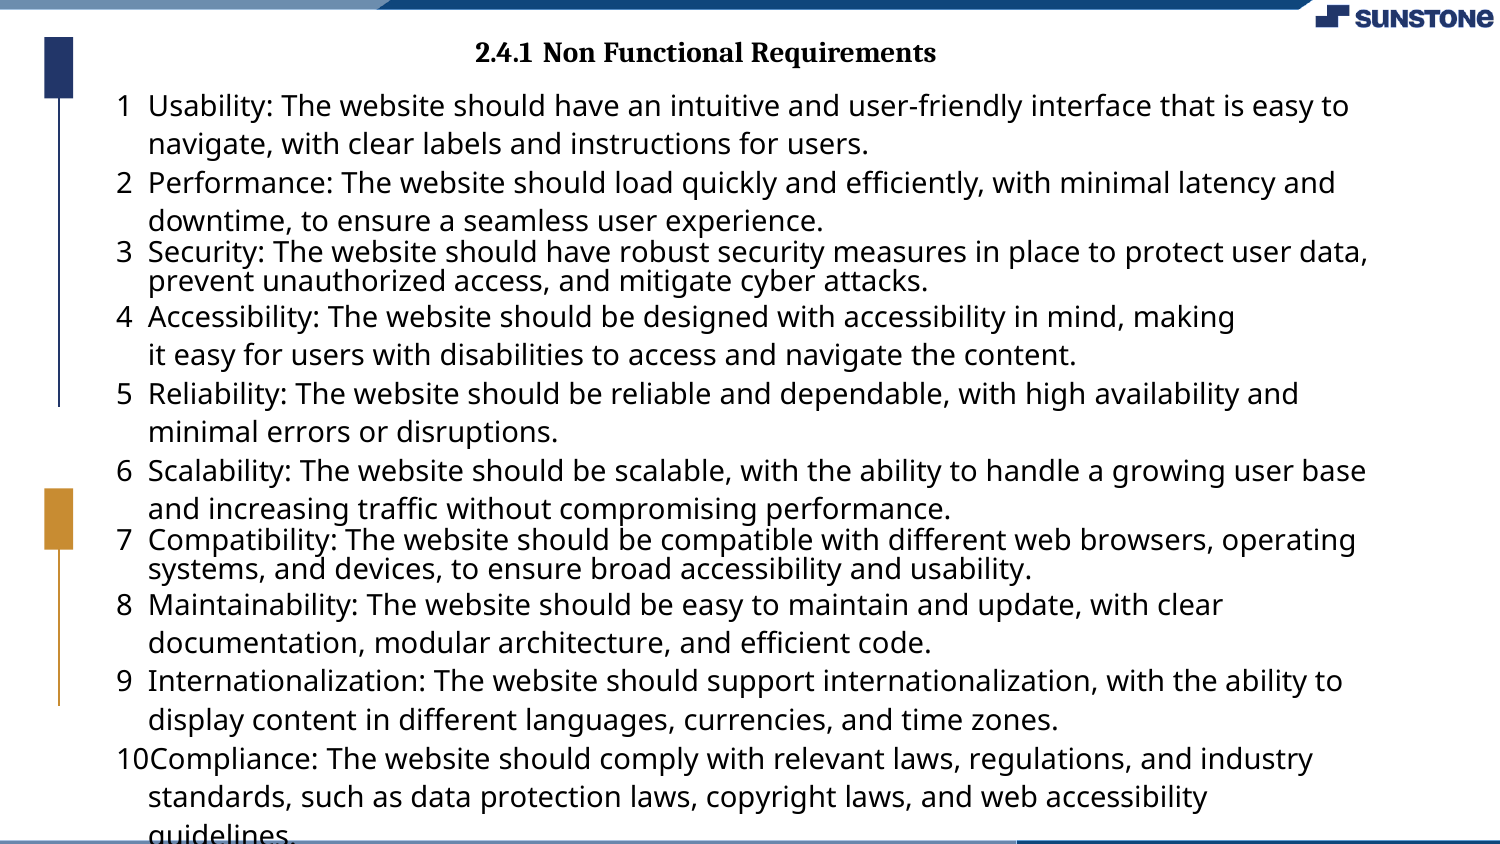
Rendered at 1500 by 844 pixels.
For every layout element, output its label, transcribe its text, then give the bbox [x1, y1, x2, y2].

picture [0, 0, 1500, 844]
text_box 2.4.1 Non Functional Requirements [460, 26, 1076, 111]
text_box Usability: The website should have an intuitive and user-friendly interface that is easy to navigate, with clear labels and instructions for users. Performance: The website should load quickly and efficiently, with minimal latency and downtime, to ensure a seamless user experience. Security: The website should have robust security measures in place to protect user data, prevent unauthorized access, and mitigate cyber attacks. Accessibility: The website should be designed with accessibility in mind, making it easy for users with disabilities to access and navigate the content. Reliability: The website should be reliable and dependable, with high availability and minimal errors or disruptions. Scalability: The website should be scalable, with the ability to handle a growing user base and increasing traffic without compromising performance. Compatibility: The website should be compatible with different web browsers, operating systems, and devices, to ensure broad accessibility and usability. Maintainability: The website should be easy to maintain and update, with clear documentation, modular architecture, and efficient code. Internationalization: The website should support internationalization, with the ability to display content in different languages, currencies, and time zones. Compliance: The website should comply with relevant laws, regulations, and industry standards, such as data protection laws, copyright laws, and web accessibility guidelines. [88, 76, 1412, 844]
